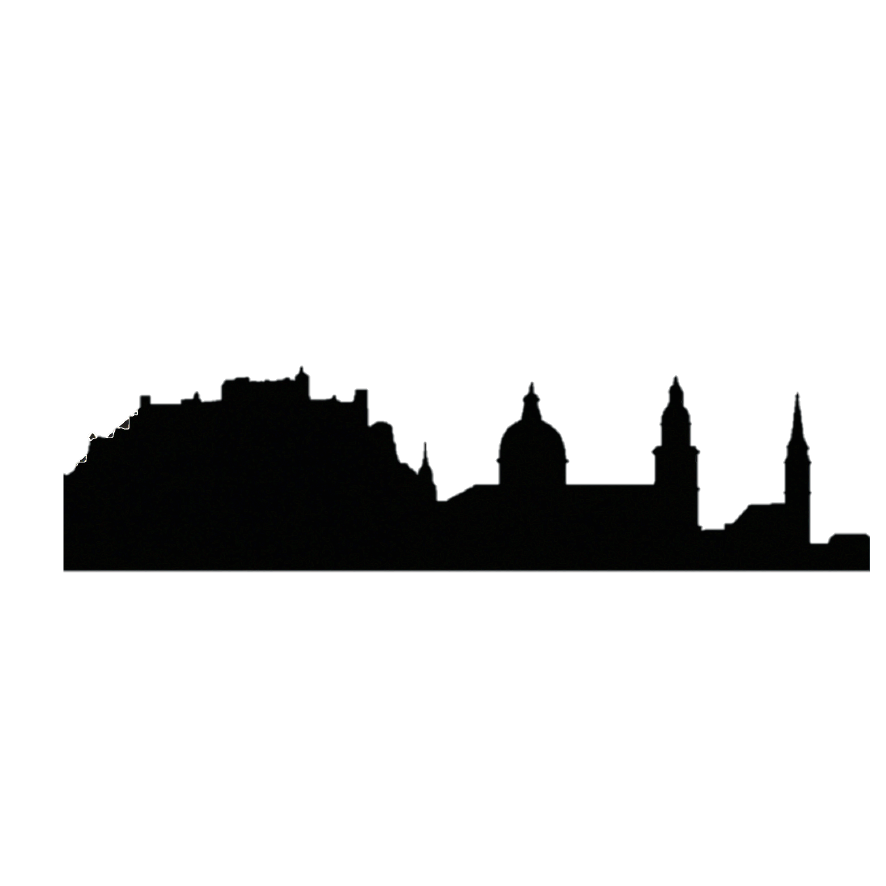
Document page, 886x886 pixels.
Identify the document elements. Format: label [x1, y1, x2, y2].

list [60, 192, 886, 772]
